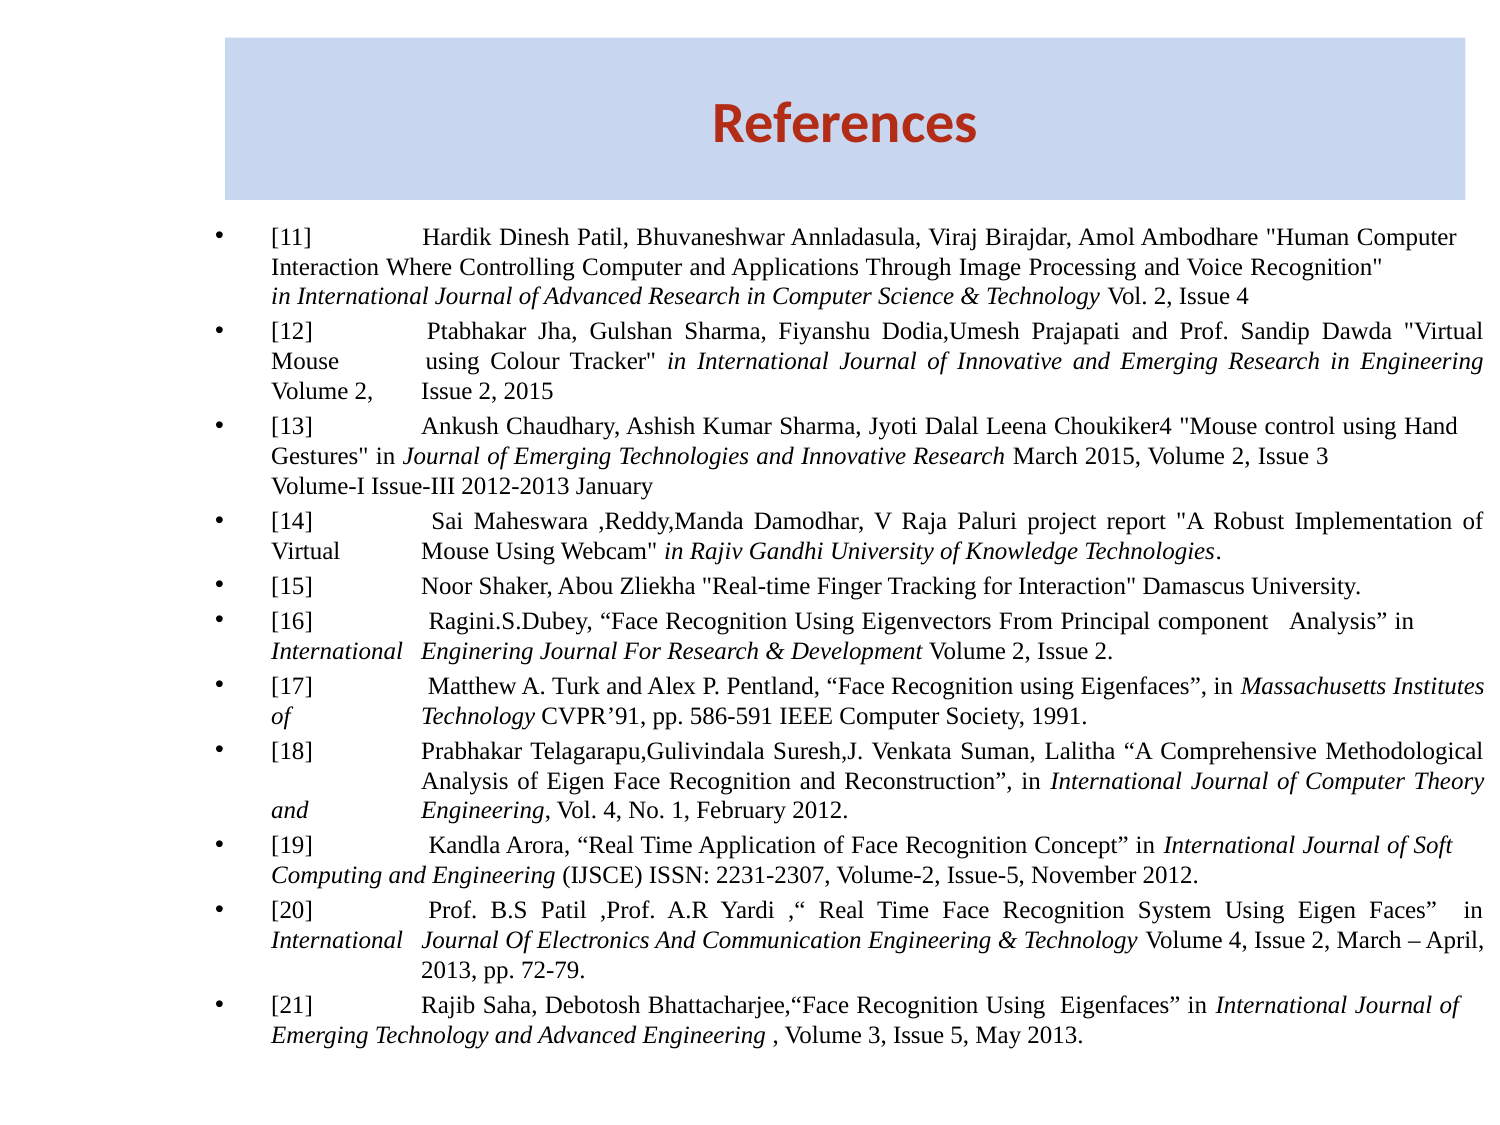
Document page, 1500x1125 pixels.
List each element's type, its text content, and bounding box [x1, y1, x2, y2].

title References [225, 37, 1466, 200]
list [11] Hardik Dinesh Patil, Bhuvaneshwar Annladasula, Viraj Birajdar, Amol Ambodhare "Human Computer Interaction Where Controlling Computer and Applications Through Image Processing and Voice Recognition" in International Journal of Advanced Research in Computer Science & Technology Vol. 2, Issue 4 [12] Ptabhakar Jha, Gulshan Sharma, Fiyanshu Dodia,Umesh Prajapati and Prof. Sandip Dawda "Virtual Mouse using Colour Tracker" in International Journal of Innovative and Emerging Research in Engineering Volume 2, Issue 2, 2015 [13] Ankush Chaudhary, Ashish Kumar Sharma, Jyoti Dalal Leena Choukiker4 "Mouse control using Hand Gestures" in Journal of Emerging Technologies and Innovative Research March 2015, Volume 2, Issue 3 Volume-I Issue-III 2012-2013 January [14] Sai Maheswara ,Reddy,Manda Damodhar, V Raja Paluri project report "A Robust Implementation of Virtual Mouse Using Webcam" in Rajiv Gandhi University of Knowledge Technologies. [15] Noor Shaker, Abou Zliekha "Real-time Finger Tracking for Interaction" Damascus University. [16] Ragini.S.Dubey, “Face Recognition Using Eigenvectors From Principal component Analysis” in International Enginering Journal For Research & Development Volume 2, Issue 2. [17] Matthew A. Turk and Alex P. Pentland, “Face Recognition using Eigenfaces”, in Massachusetts Institutes of Technology CVPR’91, pp. 586-591 IEEE Computer Society, 1991. [18] Prabhakar Telagarapu,Gulivindala Suresh,J. Venkata Suman, Lalitha “A Comprehensive Methodological Analysis of Eigen Face Recognition and Reconstruction”, in International Journal of Computer Theory and Engineering, Vol. 4, No. 1, February 2012. [19] Kandla Arora, “Real Time Application of Face Recognition Concept” in International Journal of Soft Computing and Engineering (IJSCE) ISSN: 2231-2307, Volume-2, Issue-5, November 2012. [20] Prof. B.S Patil ,Prof. A.R Yardi ,“ Real Time Face Recognition System Using Eigen Faces” in International Journal Of Electronics And Communication Engineering & Technology Volume 4, Issue 2, March – April, 2013, pp. 72-79. [21] Rajib Saha, Debotosh Bhattacharjee,“Face Recognition Using Eigenfaces” in International Journal of Emerging Technology and Advanced Engineering , Volume 3, Issue 5, May 2013. [200, 212, 1500, 1100]
